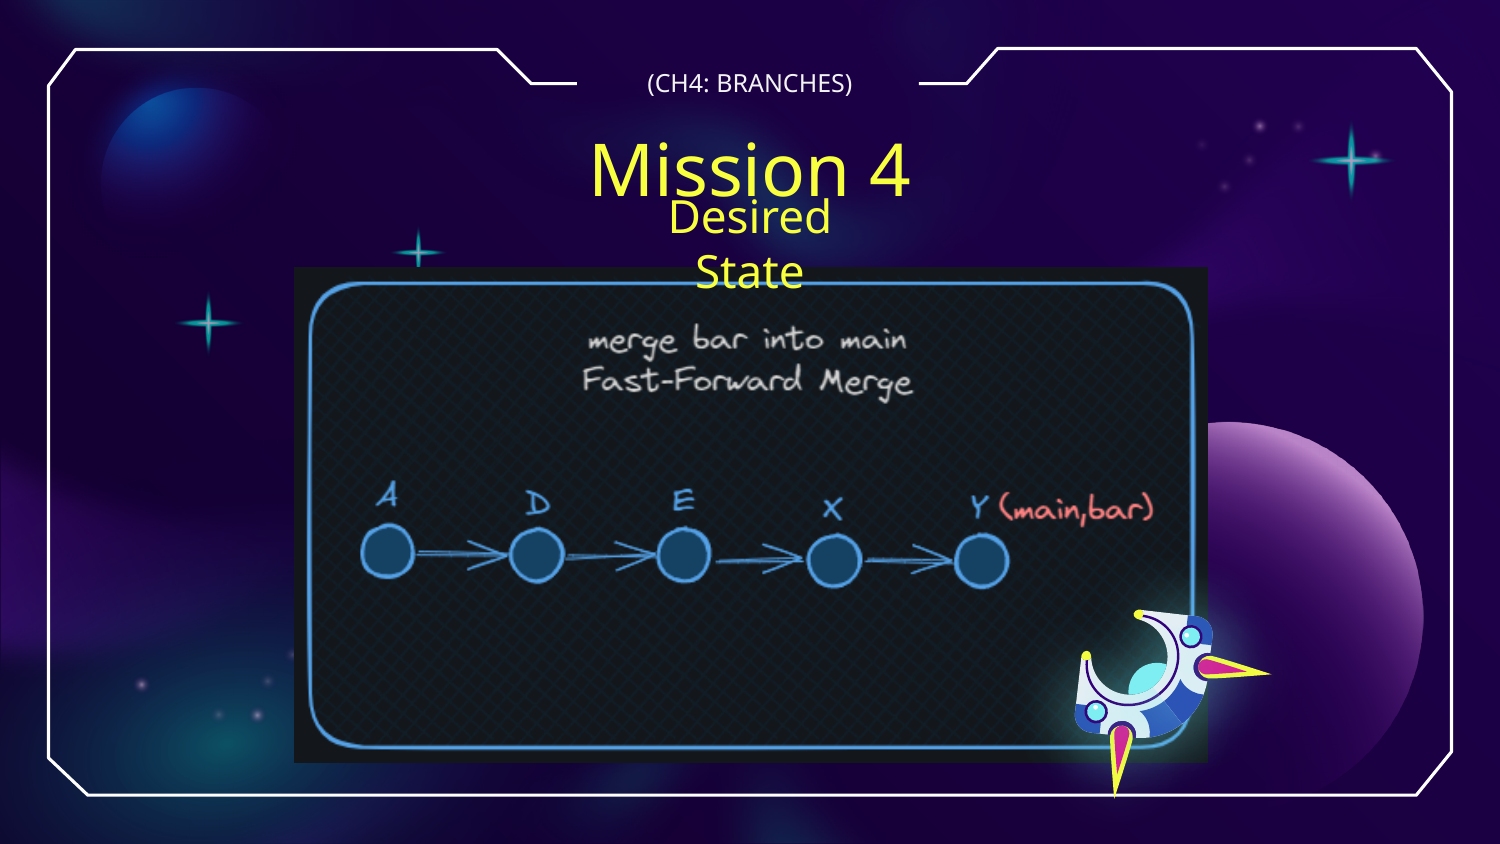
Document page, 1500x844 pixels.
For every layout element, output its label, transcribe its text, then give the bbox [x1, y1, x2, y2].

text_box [1050, 616, 1252, 752]
subtitle (CH4: BRANCHES) [578, 52, 922, 114]
text_box Desired State [619, 206, 881, 265]
picture [0, 0, 1500, 844]
title Mission 4 [117, 119, 1383, 214]
